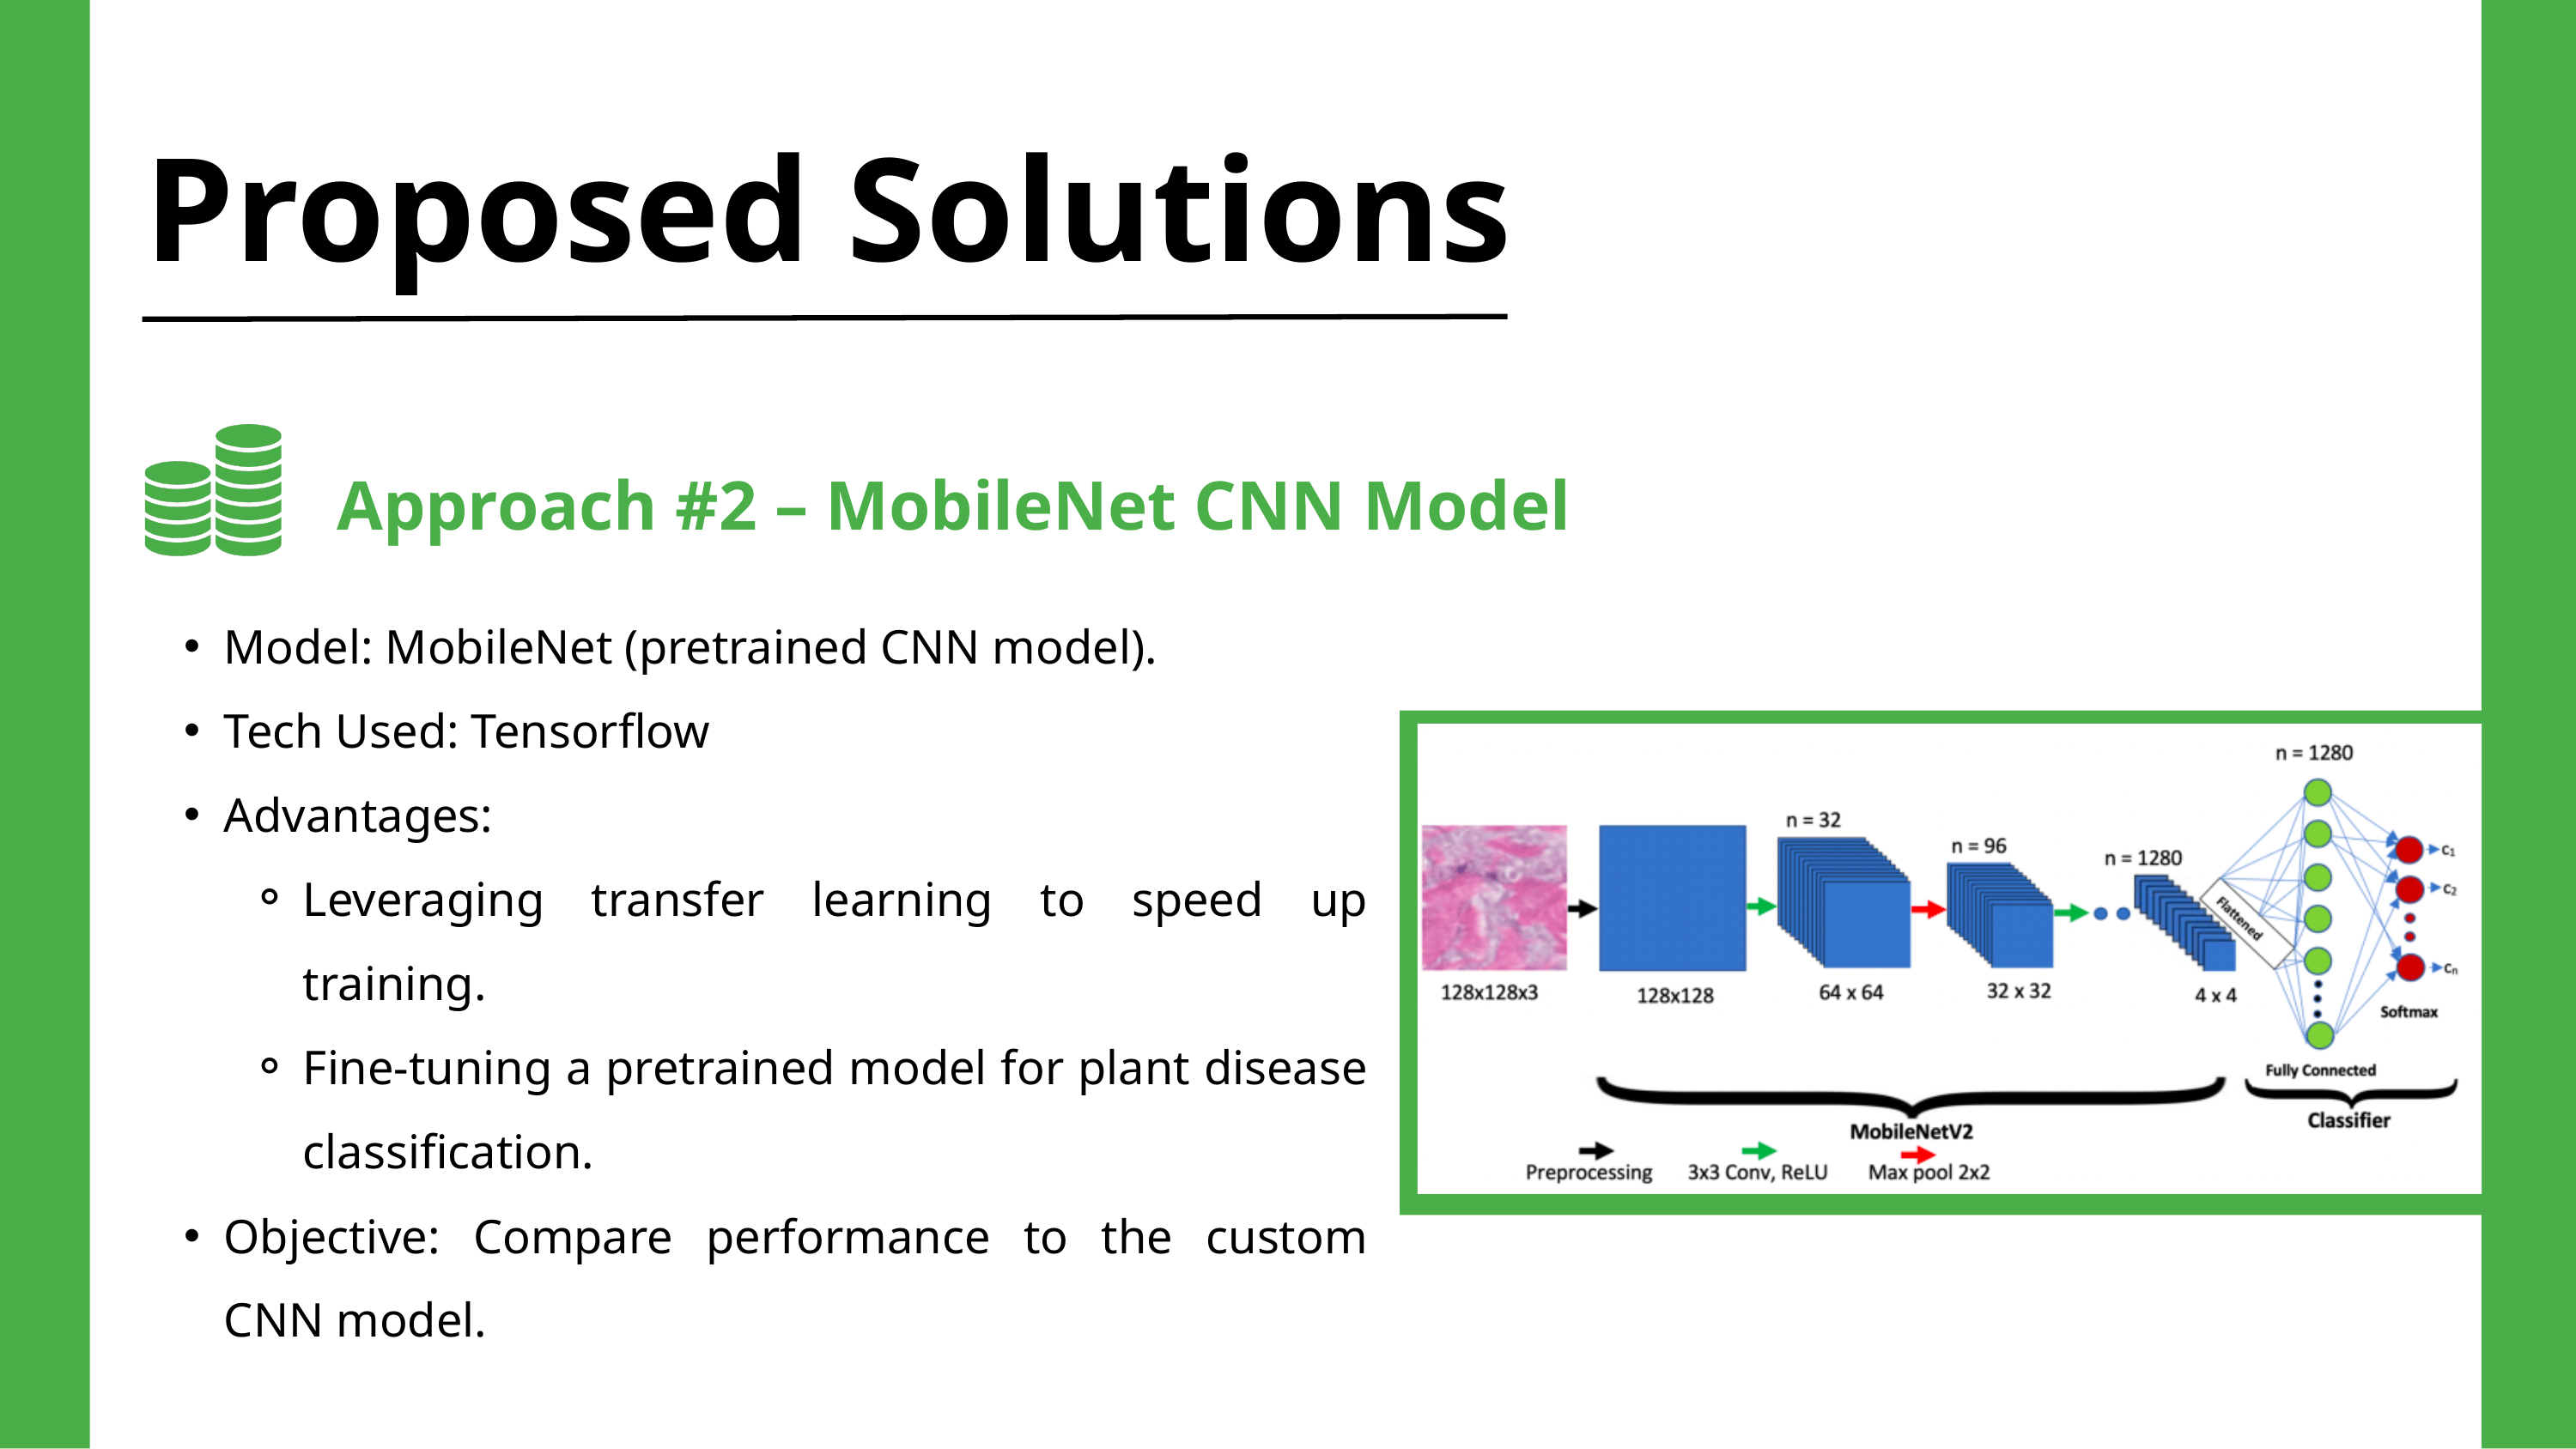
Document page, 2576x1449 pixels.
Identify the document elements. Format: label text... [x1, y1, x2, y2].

text_box [144, 424, 282, 556]
text_box [1400, 710, 2482, 1216]
text_box [2482, 0, 2576, 1449]
text_box [1417, 724, 2482, 1194]
text_box [0, 0, 90, 1449]
text_box Proposed Solutions [144, 118, 2124, 290]
text_box Approach #2 – MobileNet CNN Model [337, 462, 1882, 544]
text_box Model: MobileNet (pretrained CNN model). Tech Used: Tensorflow Advantages: Leveraging transfer learning to speed up training. Fine-tuning a pretrained model for plant disease classification. Objective: Compare performance to the custom CNN model. [144, 589, 1370, 1431]
